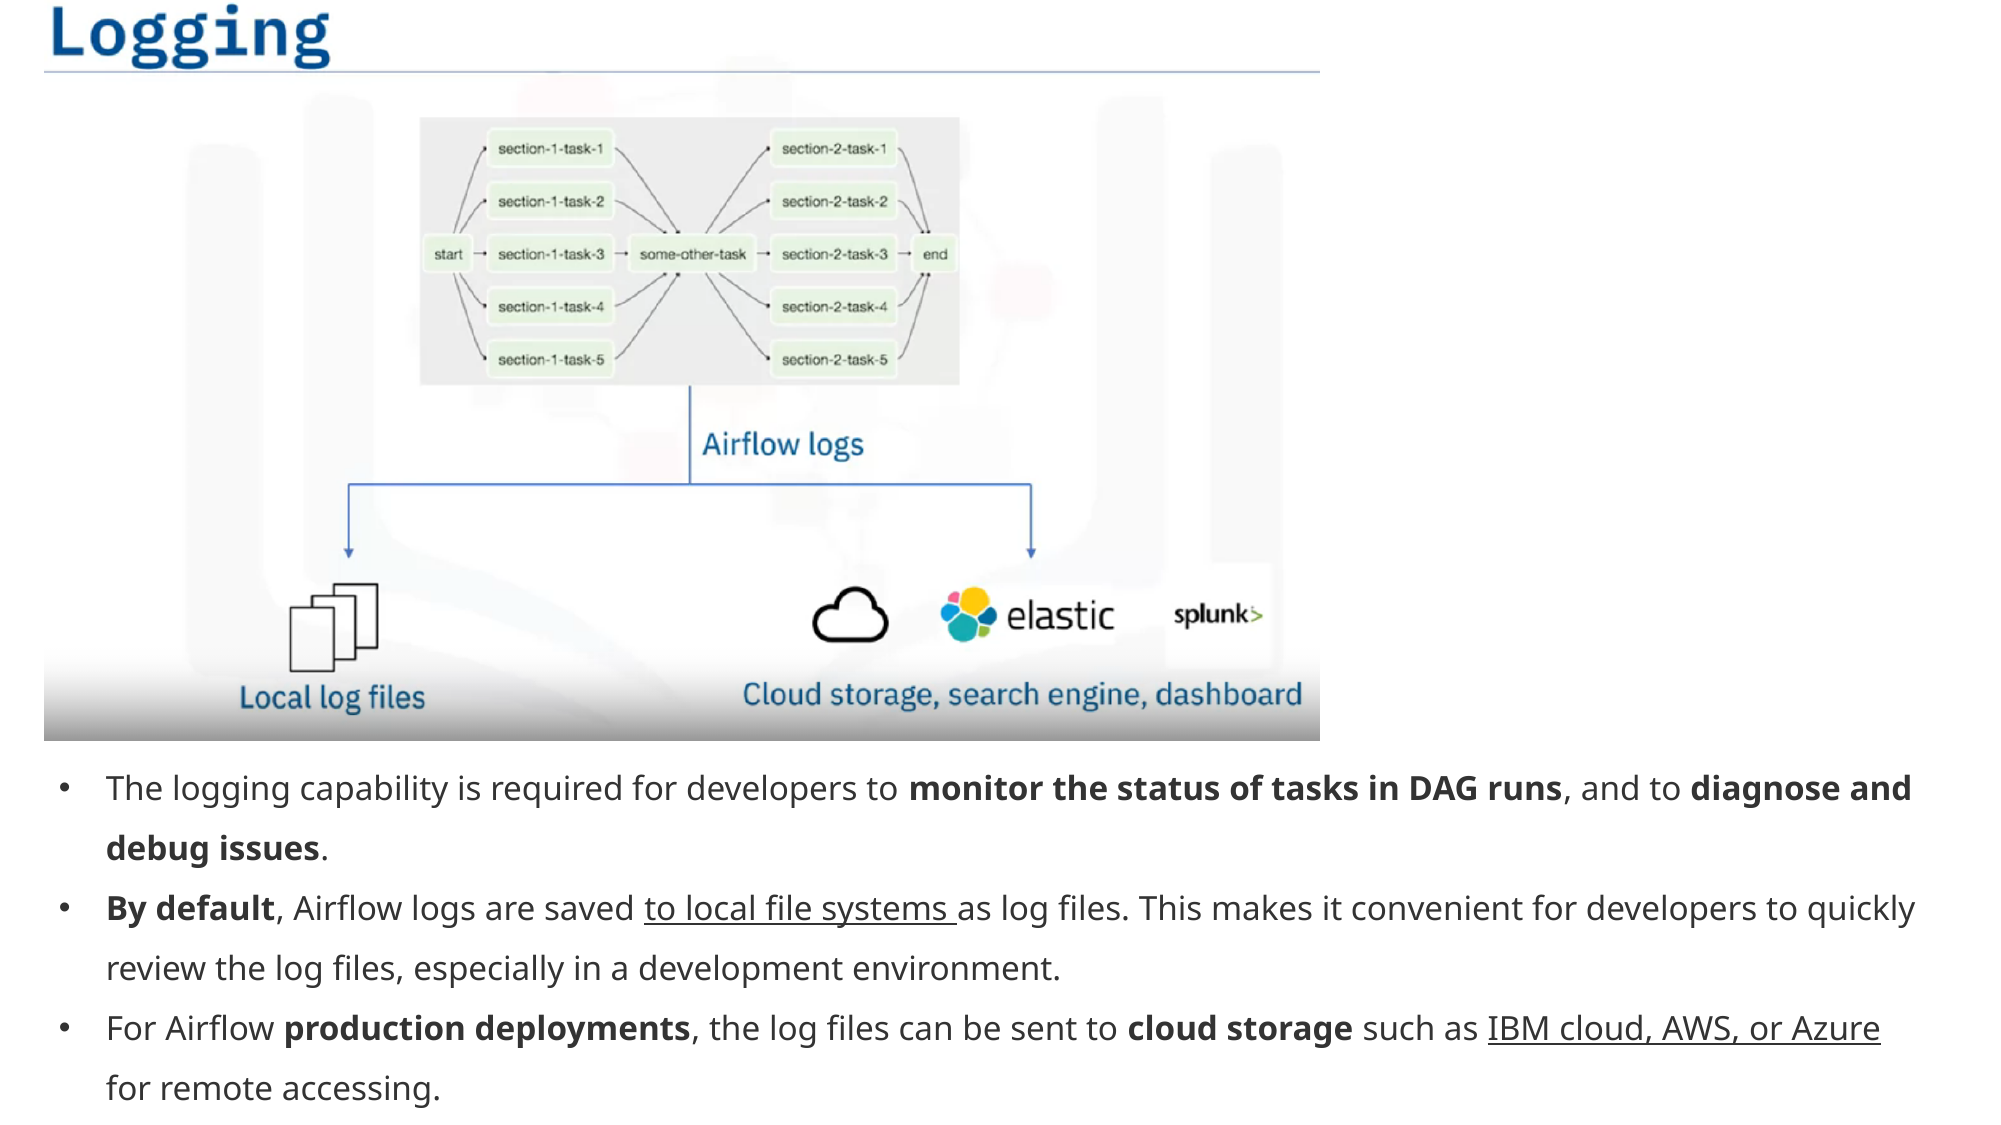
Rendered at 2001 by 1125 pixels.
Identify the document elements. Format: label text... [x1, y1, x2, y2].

picture [44, 0, 1320, 741]
text_box The logging capability is required for developers to monitor the status of tasks in DAG runs, and to diagnose and debug issues. By default, Airflow logs are saved to local file systems as log files. This makes it convenient for developers to quickly review the log files, especially in a development environment. For Airflow production deployments, the log files can be sent to cloud storage such as IBM cloud, AWS, or Azure for remote accessing. The log files can also be sent to search engines and dashboards for further retrieval and analysis. Airflow recommends using Elasticsearch and Splunk, which are two popular document database and search engines, to index, search, and analyze log files. [44, 740, 1950, 1125]
